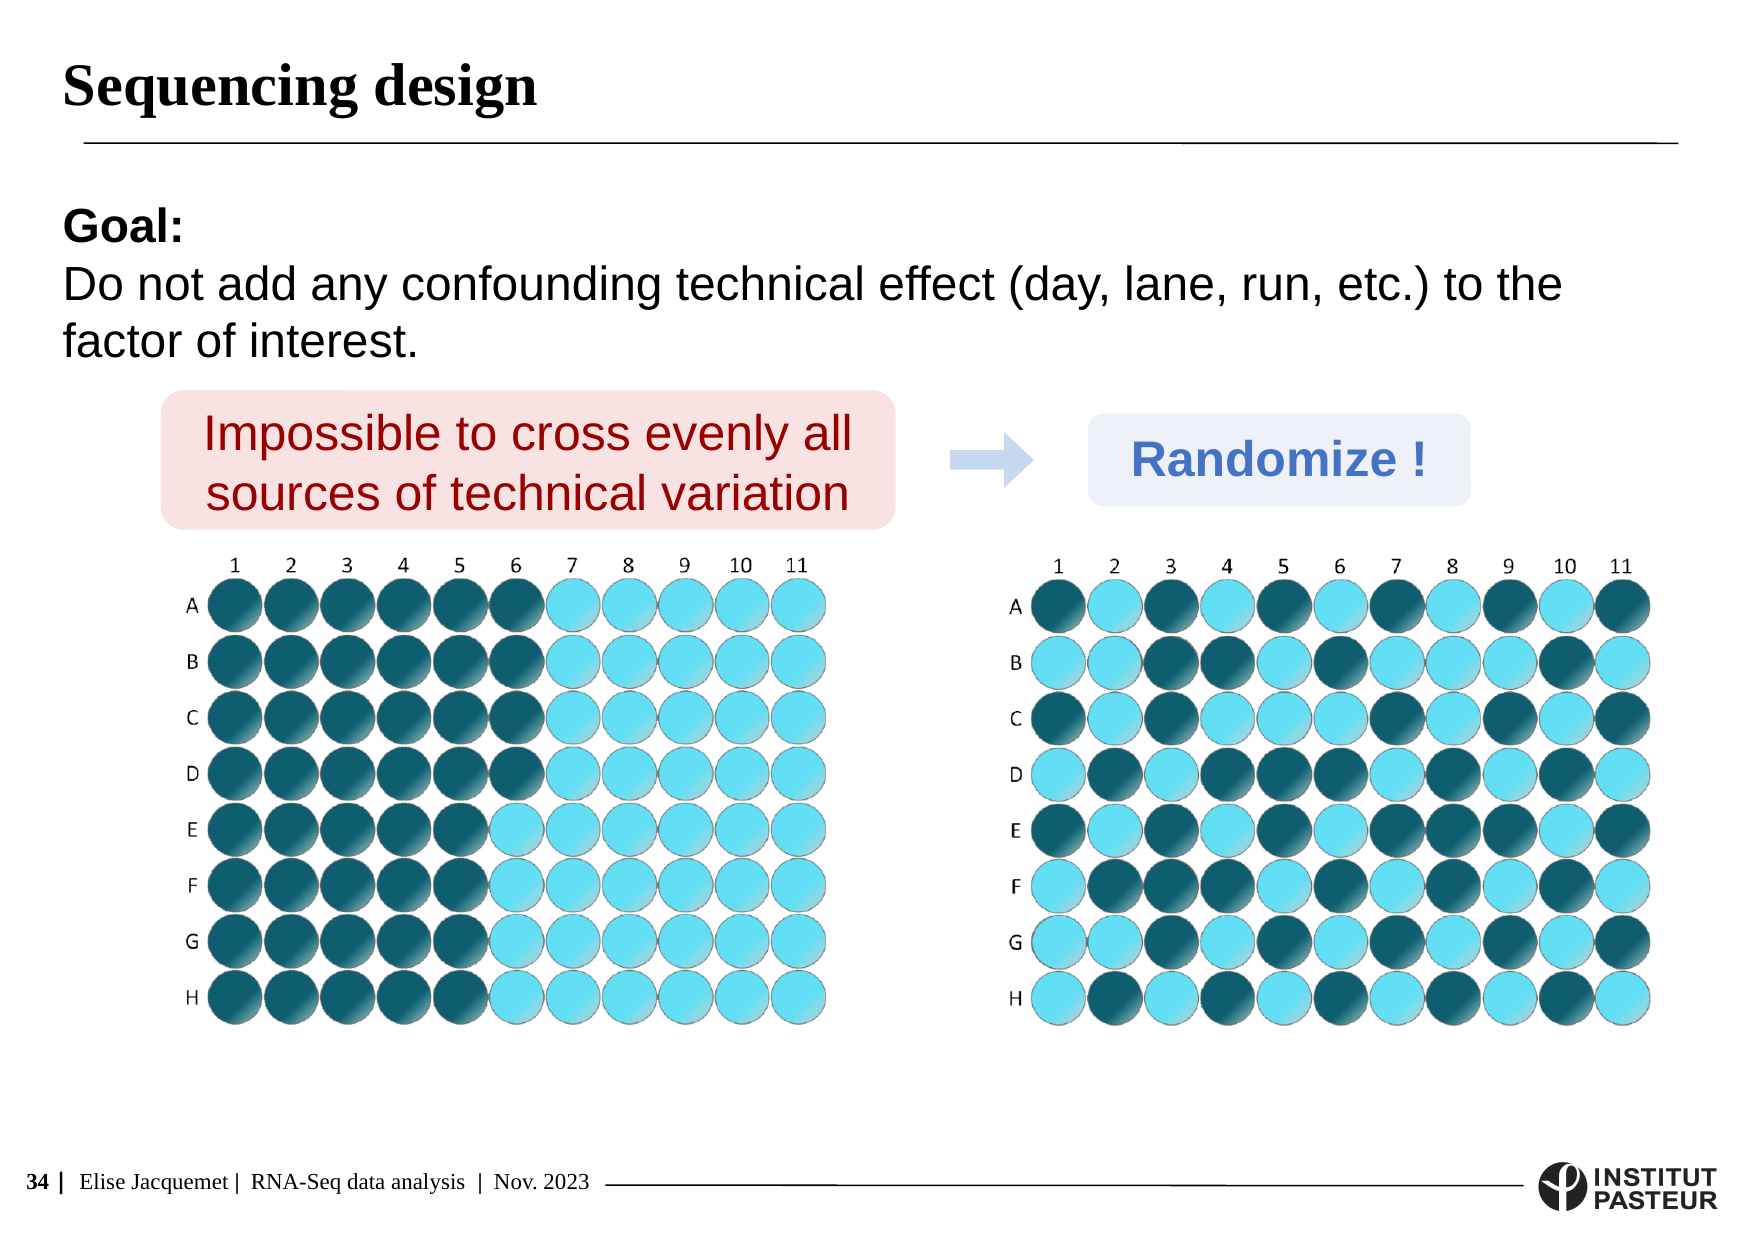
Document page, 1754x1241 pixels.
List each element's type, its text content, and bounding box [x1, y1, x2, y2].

text_box Impossible to cross evenly all sources of technical variation [160, 390, 896, 530]
picture [1005, 550, 1652, 1031]
text_box Randomize ! [1088, 413, 1472, 507]
picture [181, 552, 828, 1027]
text_box [949, 432, 1034, 488]
text_box Sequencing design [62, 2, 1692, 160]
text_box Goal: Do not add any confounding technical effect (day, lane, run, etc.) to the factor of interest. [62, 194, 1692, 1152]
picture [1534, 1155, 1722, 1218]
